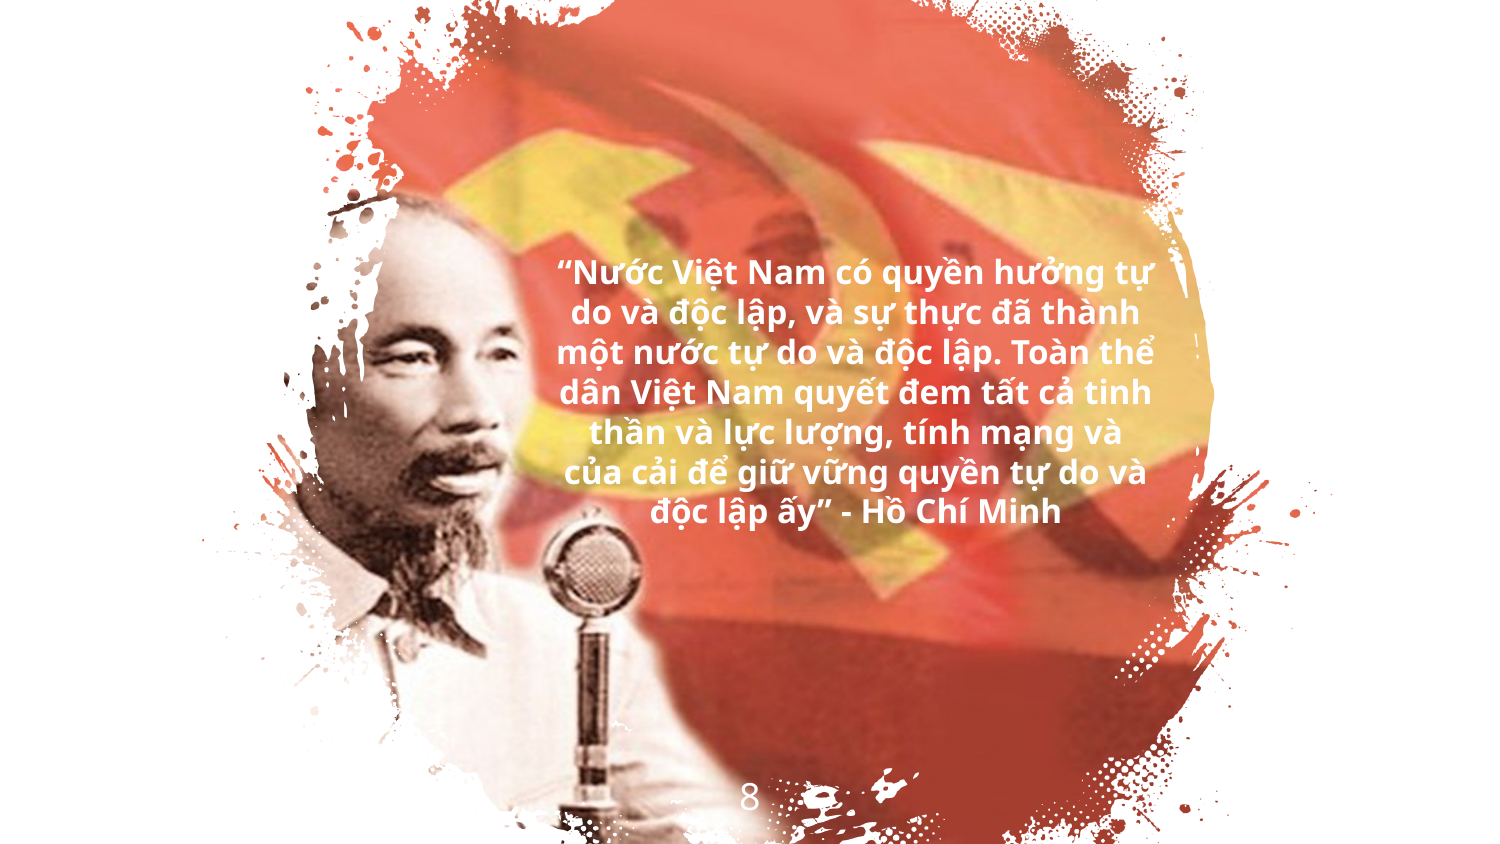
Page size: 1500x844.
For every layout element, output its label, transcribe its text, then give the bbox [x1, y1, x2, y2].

text_box “Nước Việt Nam có quyền hưởng tự do và độc lập, và sự thực đã thành một nước tự do và độc lập. Toàn thể dân Việt Nam quyết đem tất cả tinh thần và lực lượng, tính mạng và của cải để giữ vững quyền tự do và độc lập ấy” - Hồ Chí Minh [540, 243, 1172, 538]
slide_number 8 [705, 766, 795, 832]
picture [0, 0, 1500, 844]
